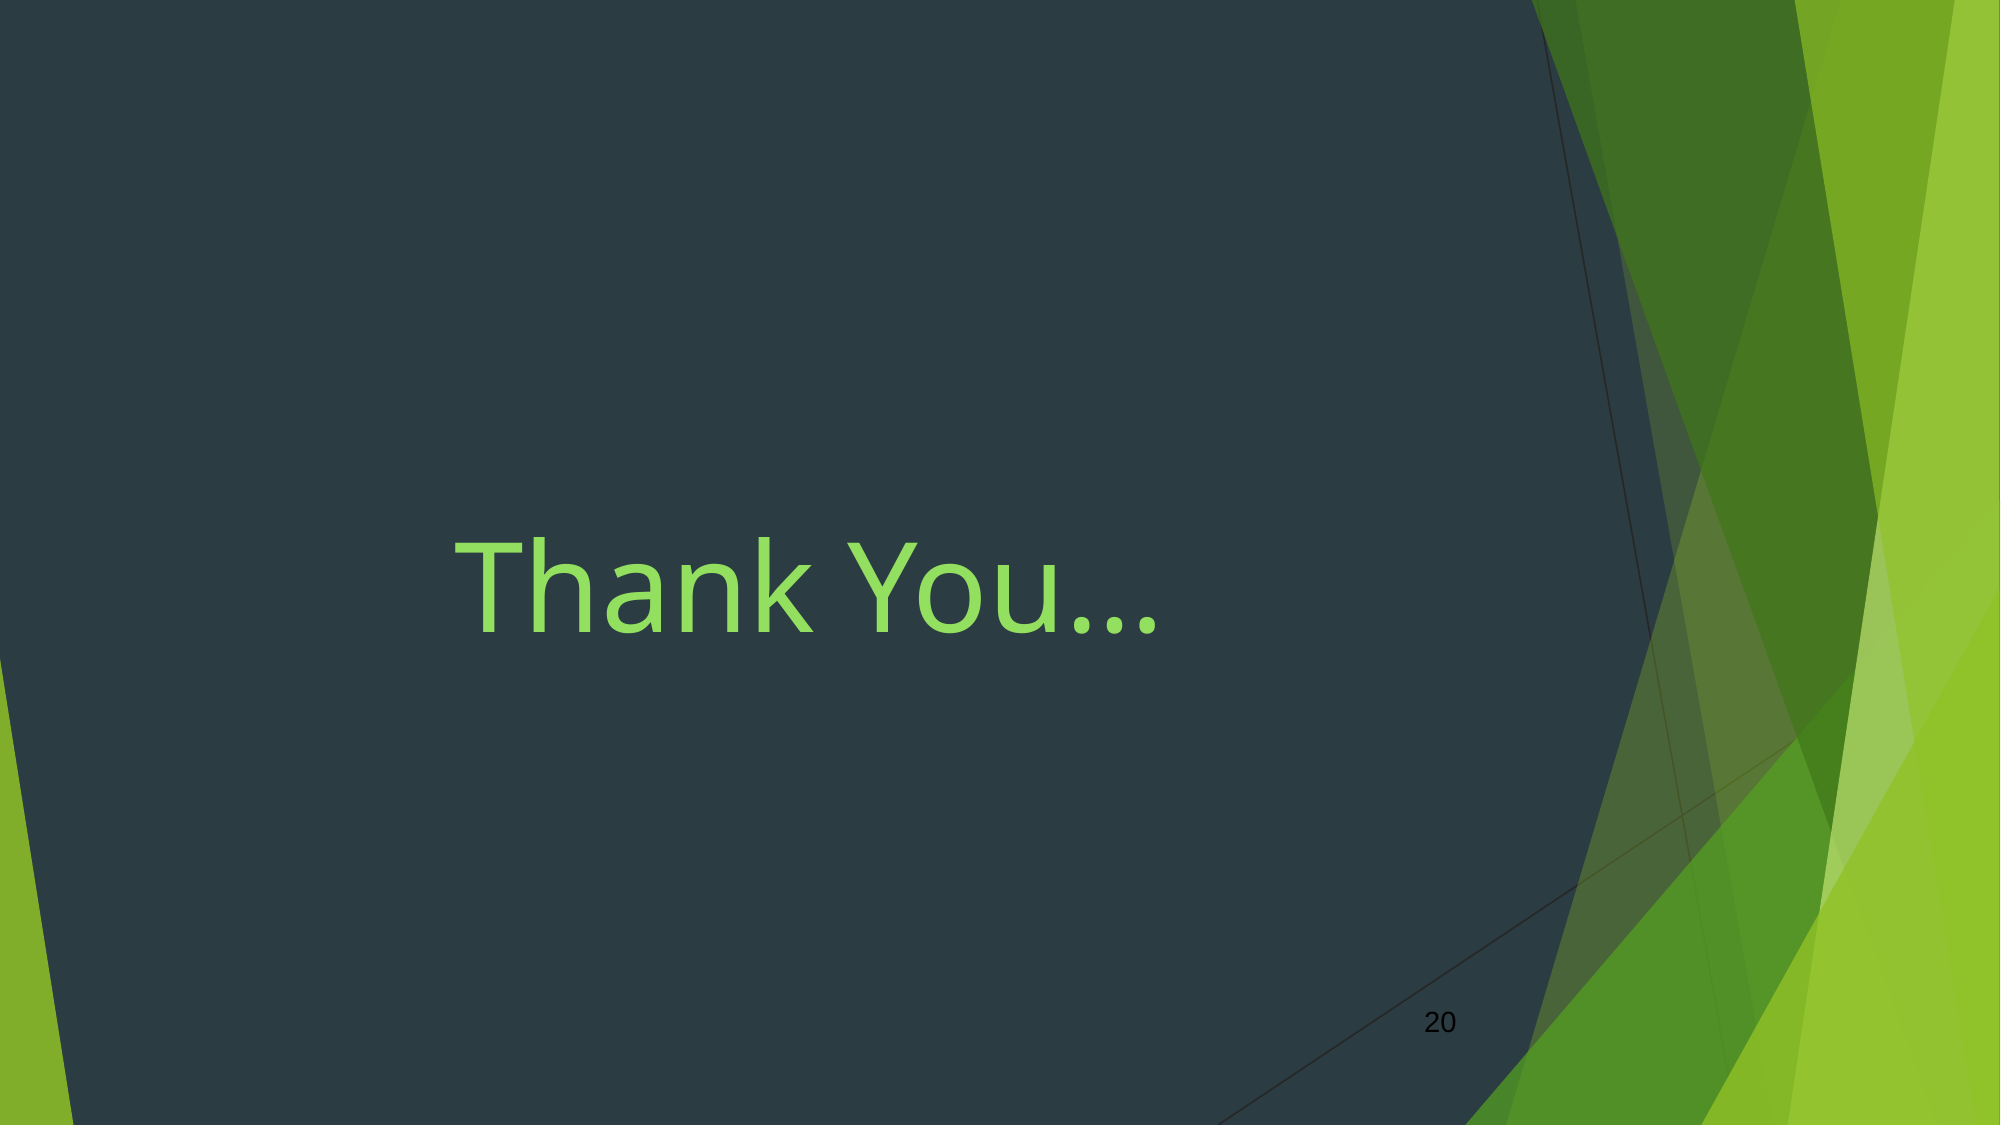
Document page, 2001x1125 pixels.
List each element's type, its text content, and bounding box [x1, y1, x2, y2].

slide_number 20 [1409, 991, 1522, 1051]
list Thank You… [104, 328, 1515, 966]
